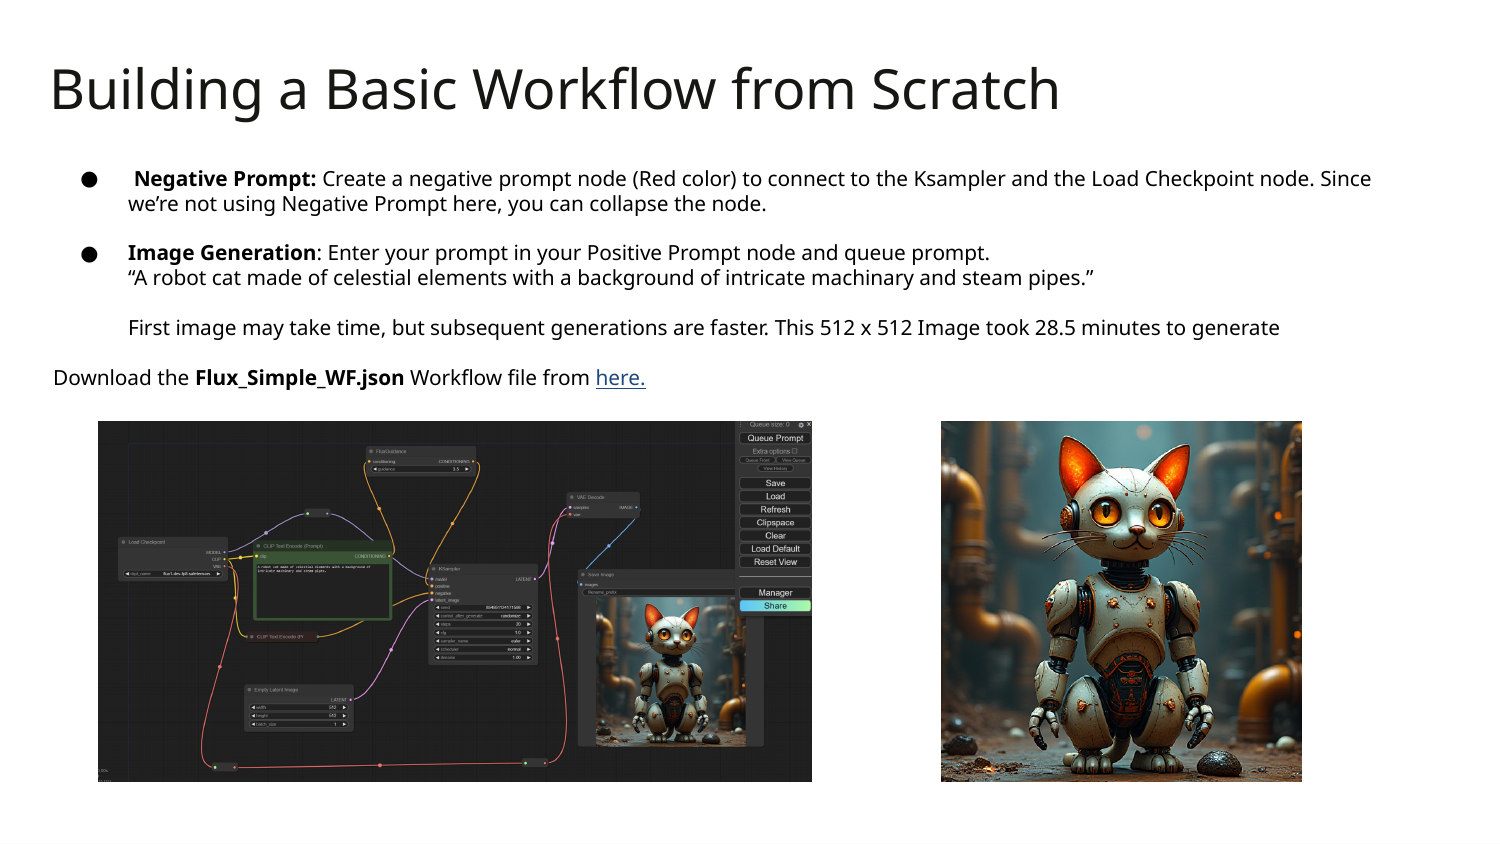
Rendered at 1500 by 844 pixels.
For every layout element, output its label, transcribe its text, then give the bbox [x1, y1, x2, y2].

picture [98, 421, 812, 783]
text_box Building a Basic Workflow from Scratch [49, 38, 1332, 107]
text_box Negative Prompt: Create a negative prompt node (Red color) to connect to the Ksampler and the Load Checkpoint node. Since we’re not using Negative Prompt here, you can collapse the node. Image Generation: Enter your prompt in your Positive Prompt node and queue prompt. “A robot cat made of celestial elements with a background of intricate machinary and steam pipes.” First image may take time, but subsequent generations are faster. This 512 x 512 Image took 28.5 minutes to generate Download the Flux_Simple_WF.json Workflow file from here. [38, 107, 1408, 451]
picture [941, 421, 1303, 783]
